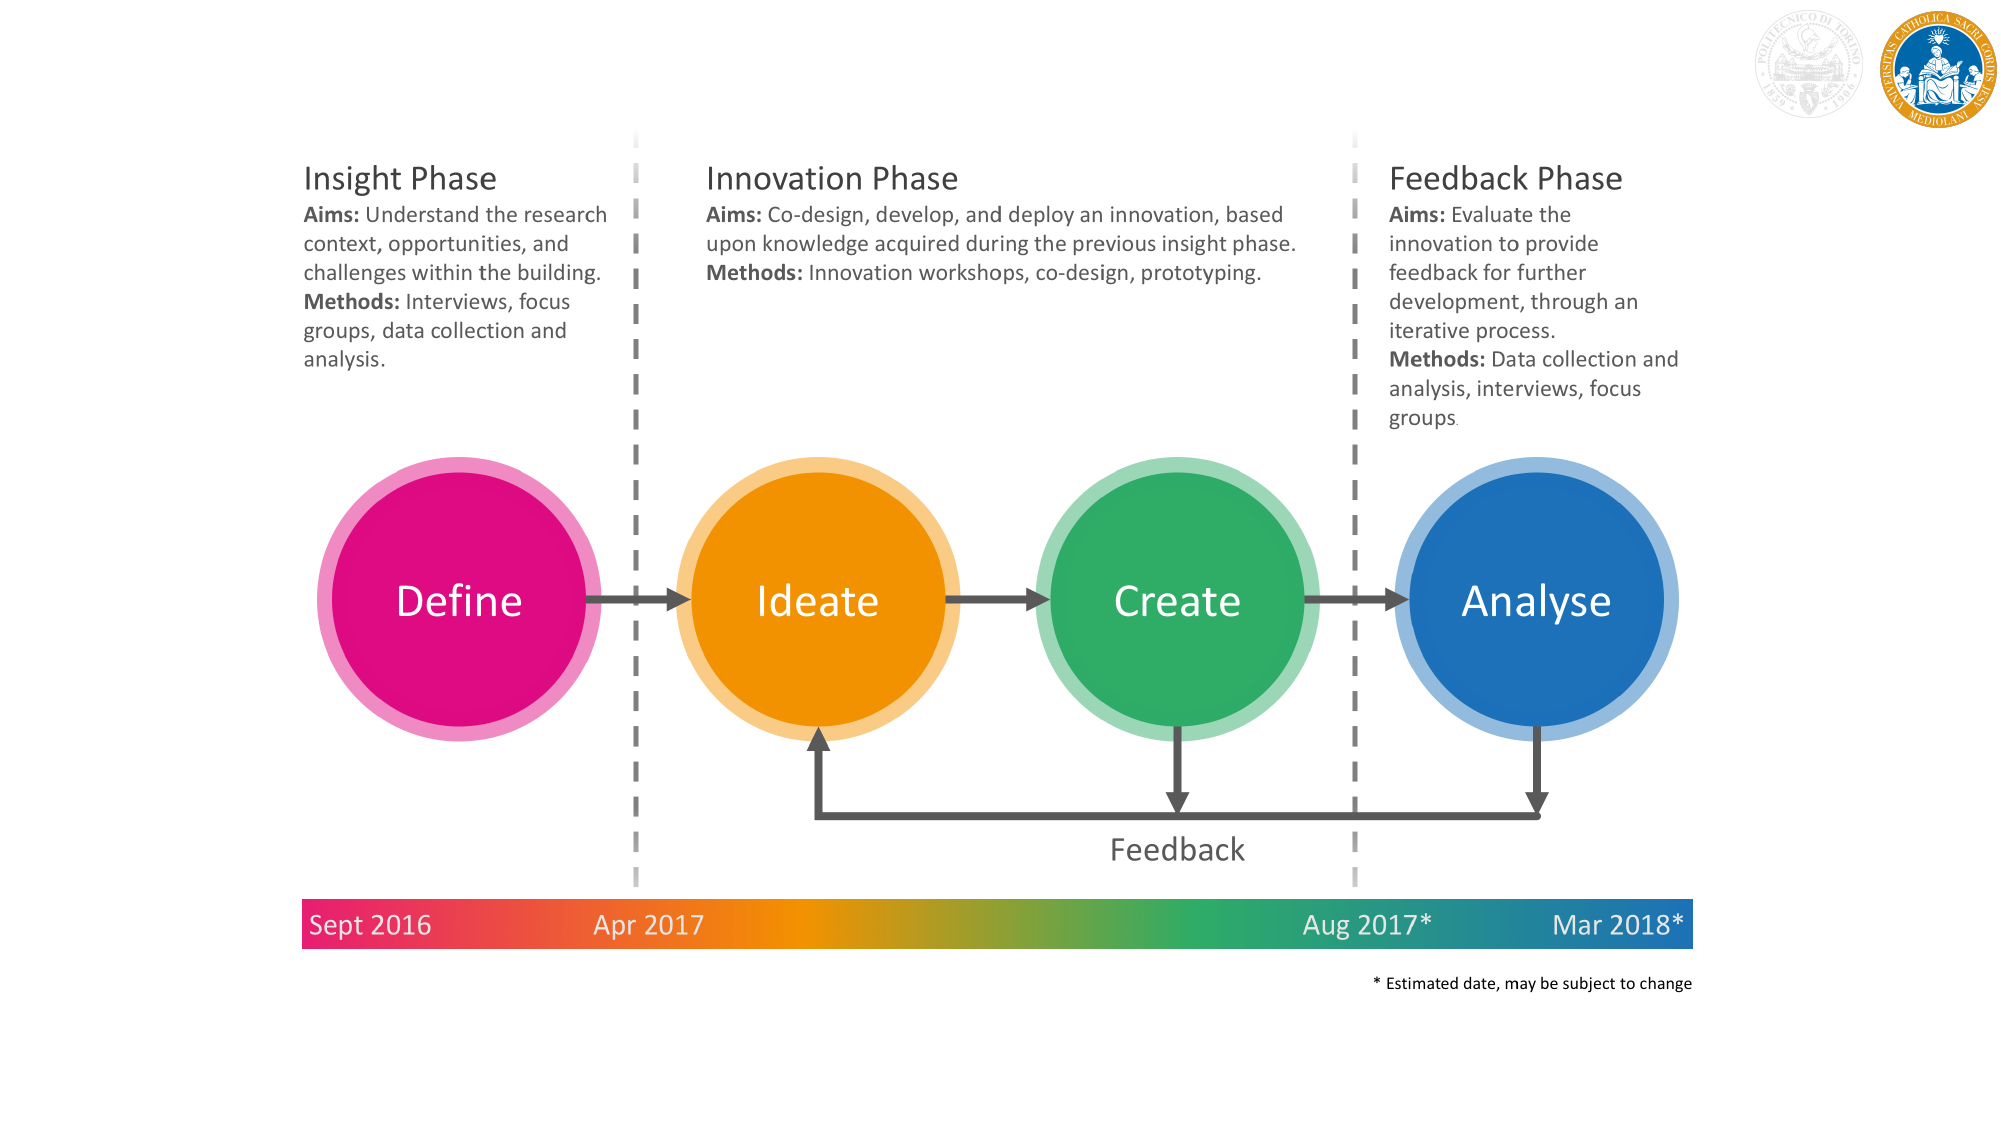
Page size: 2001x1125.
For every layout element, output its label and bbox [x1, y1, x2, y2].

picture [1878, 10, 1998, 129]
picture [276, 105, 1723, 1020]
picture [1755, 10, 1863, 118]
